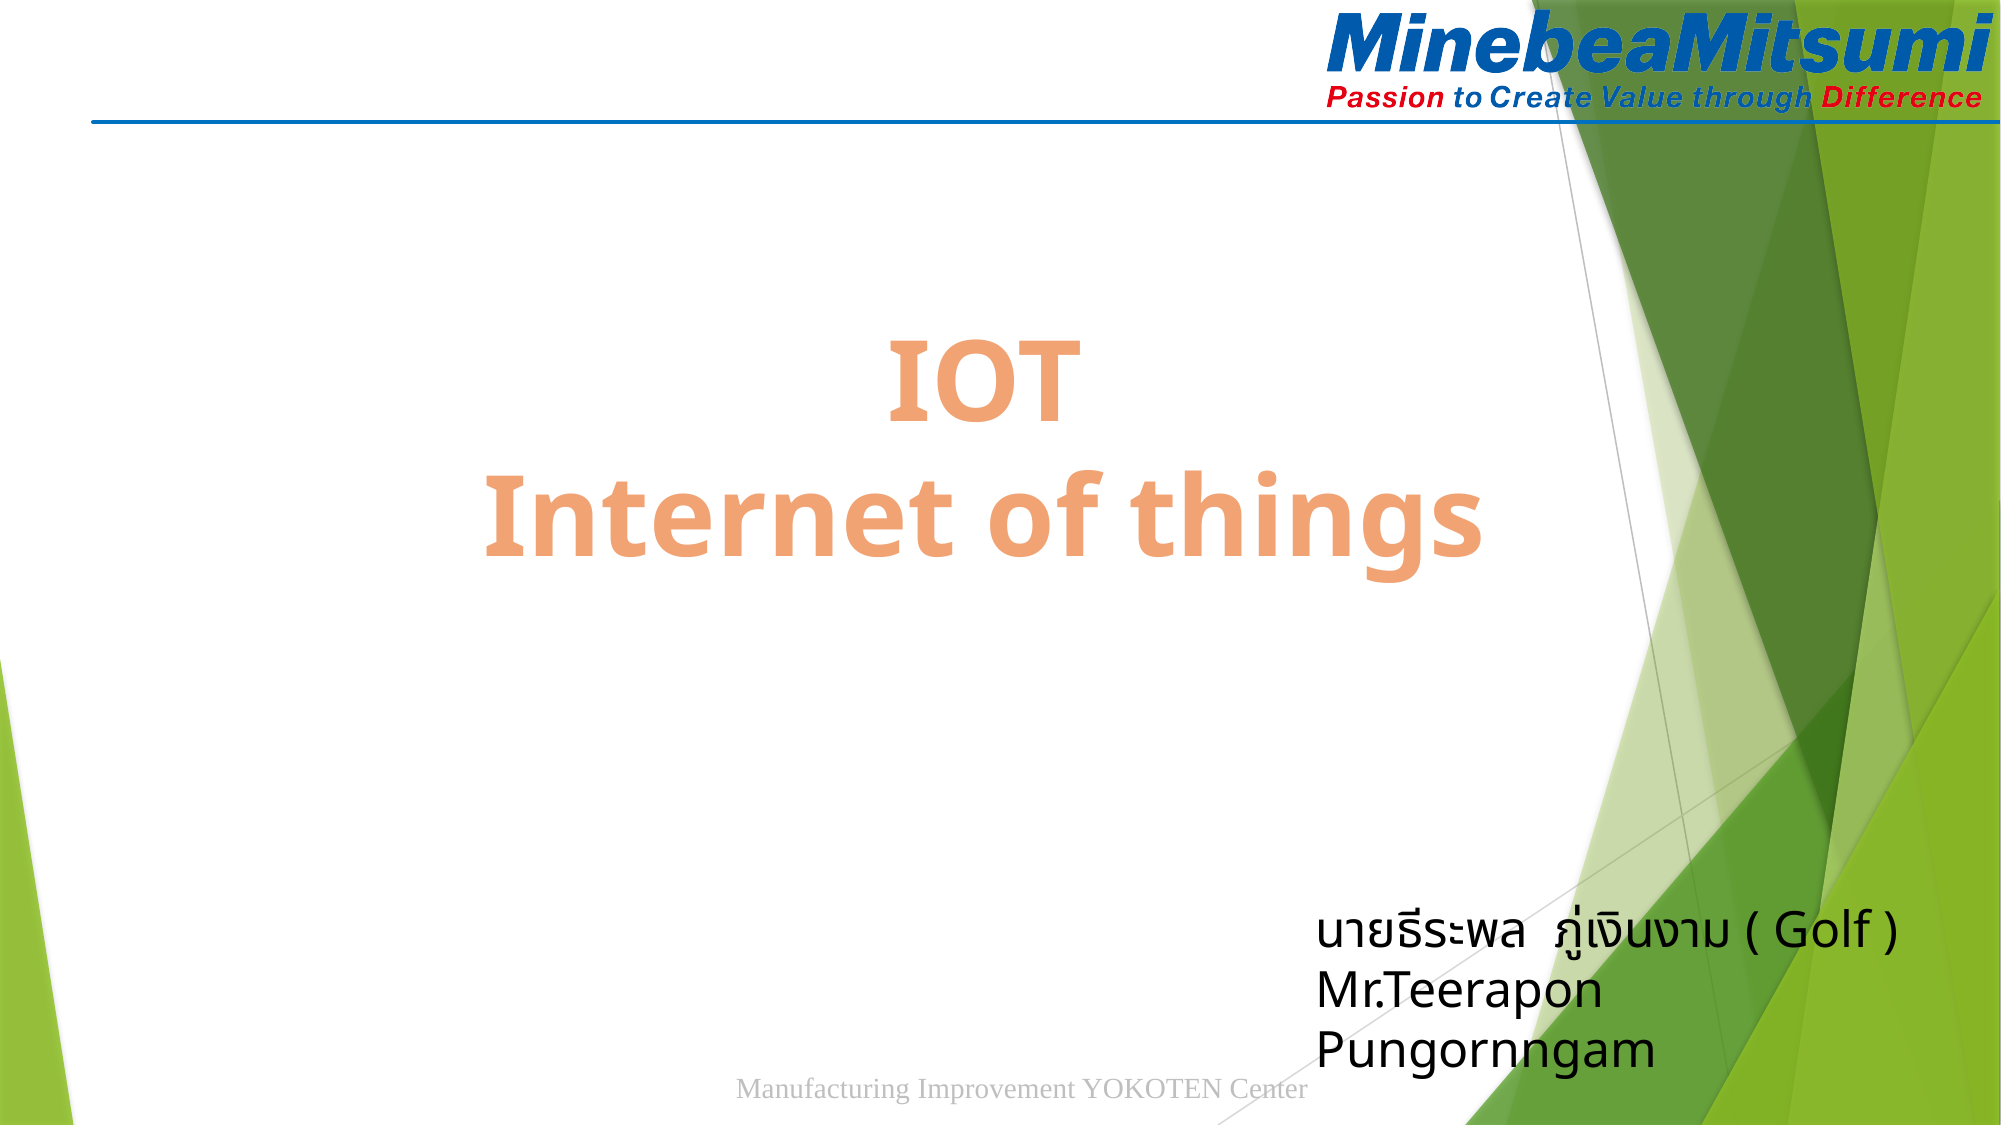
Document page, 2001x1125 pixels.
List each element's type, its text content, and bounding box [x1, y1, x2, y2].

text_box นายธีระพล ภู่เงินงาม ( Golf ) Mr.Teerapon Pungornngam [1301, 889, 1959, 1085]
picture [1319, 0, 2000, 121]
text_box IOT Internet of things [468, 301, 1502, 587]
text_box Manufacturing Improvement YOKOTEN Center [721, 1061, 1324, 1112]
